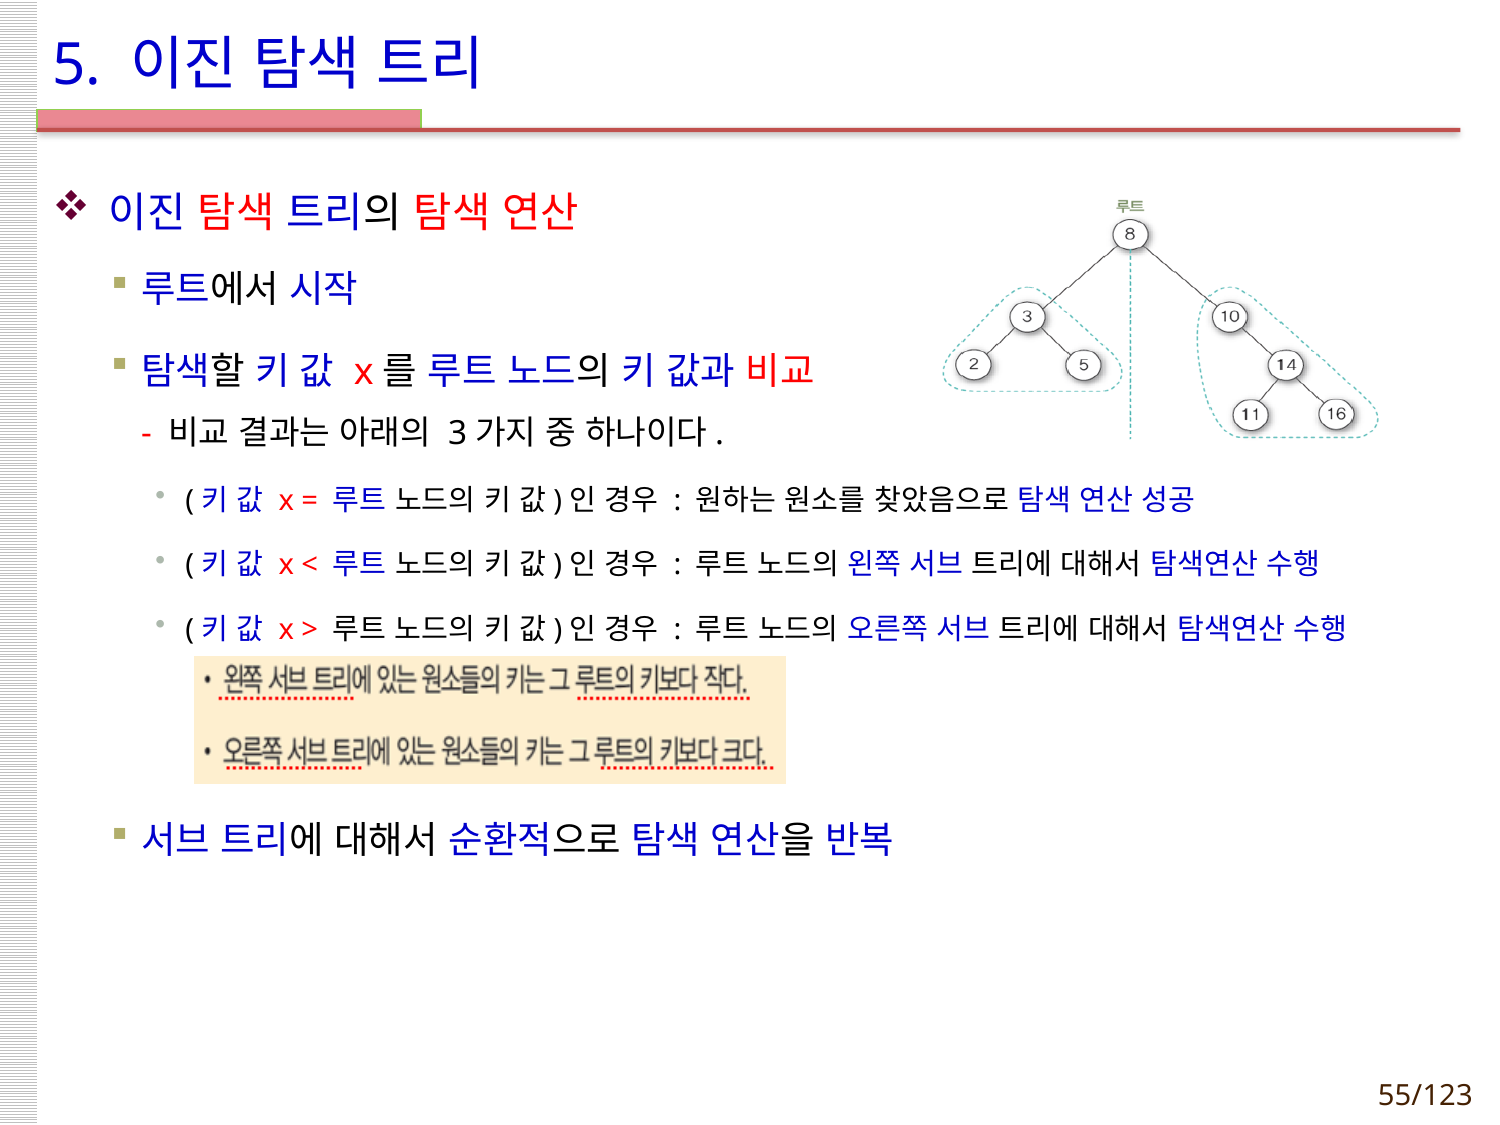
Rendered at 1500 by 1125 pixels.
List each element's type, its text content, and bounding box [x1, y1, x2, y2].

list 이진 탐색 트리의 탐색 연산 루트에서 시작 탐색할 키 값 x를 루트 노드의 키 값과 비교 - 비교 결과는 아래의 3가지 중 하나이다. (키 값 x = 루트 노드의 키 값)인 경우 : 원하는 원소를 찾았음으로 탐색 연산 성공 (키 값 x < 루트 노드의 키 값)인 경우 : 루트 노드의 왼쪽 서브 트리에 대해서 탐색연산 수행 (키 값 x > 루트 노드의 키 값)인 경우 : 루트 노드의 오른쪽 서브 트리에 대해서 탐색연산 수행 서브 트리에 대해서 순환적으로 탐색 연산을 반복 [37, 152, 1463, 1091]
picture [926, 184, 1389, 448]
title 5. 이진 탐색 트리 [37, 13, 1278, 109]
picture [194, 656, 786, 784]
